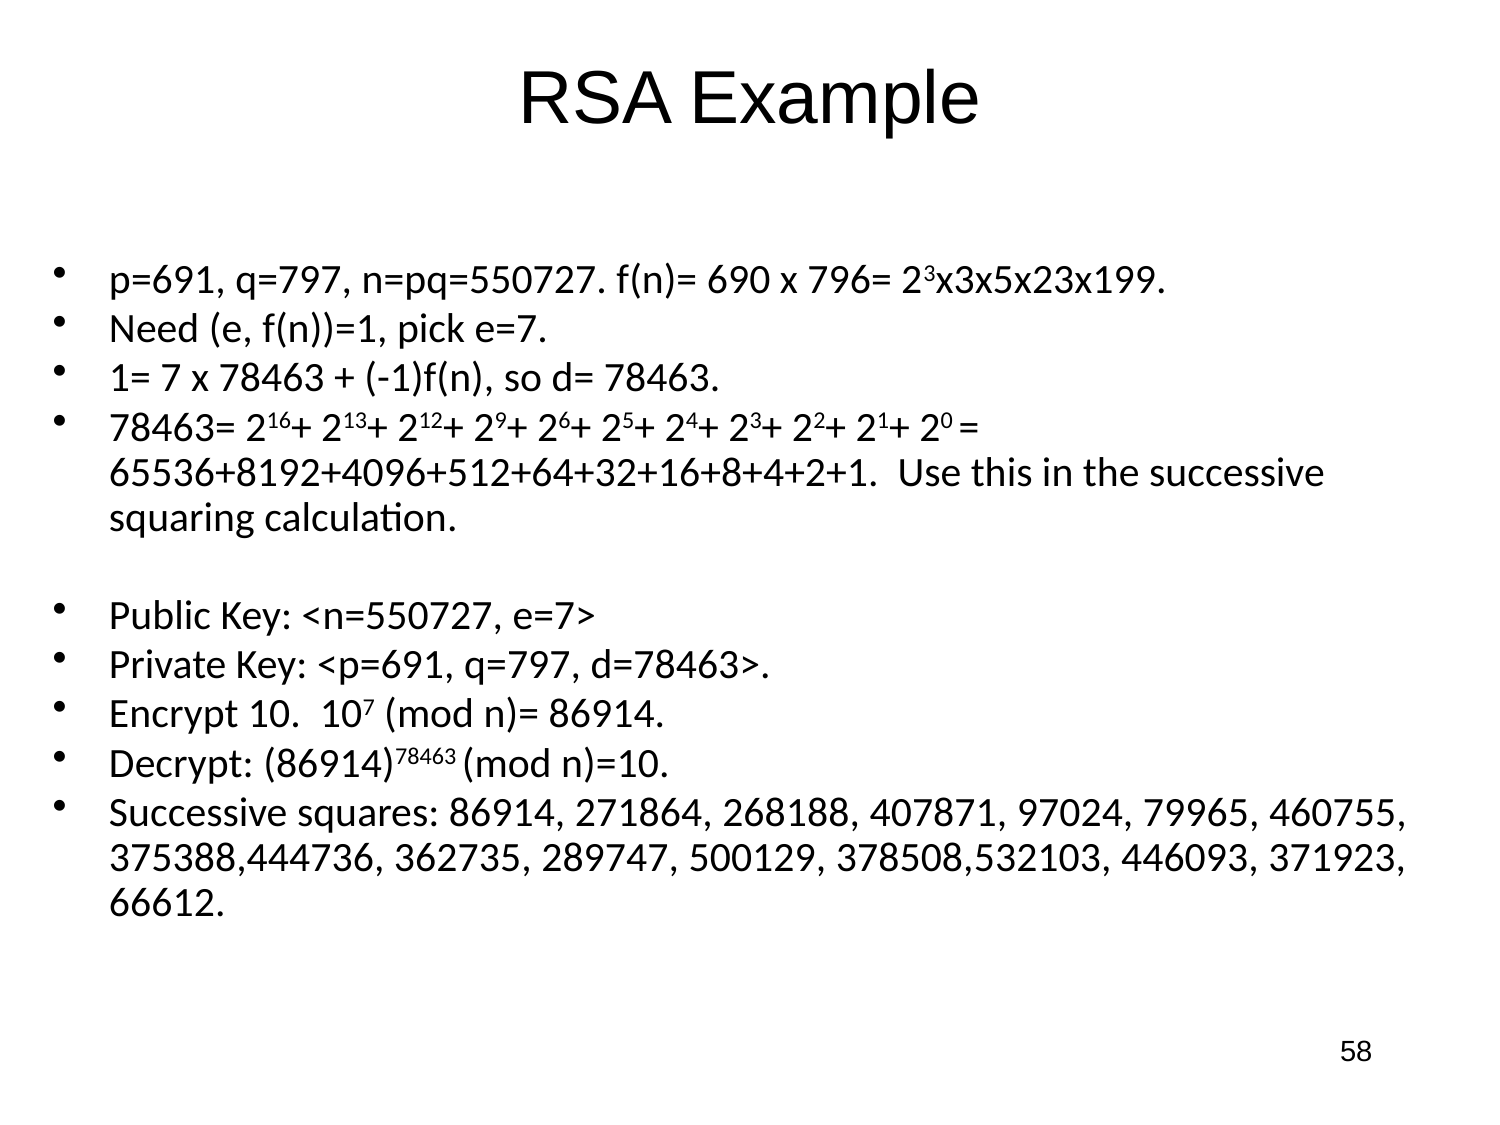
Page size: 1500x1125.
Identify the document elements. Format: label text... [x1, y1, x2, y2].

title RSA Example [112, 24, 1388, 163]
list p=691, q=797, n=pq=550727. f(n)= 690 x 796= 23x3x5x23x199. Need (e, f(n))=1, pick e=7. 1= 7 x 78463 + (-1)f(n), so d= 78463. 78463= 216+ 213+ 212+ 29+ 26+ 25+ 24+ 23+ 22+ 21+ 20 = 65536+8192+4096+512+64+32+16+8+4+2+1. Use this in the successive squaring calculation. Public Key: <n=550727, e=7> Private Key: <p=691, q=797, d=78463>. Encrypt 10. 107 (mod n)= 86914. Decrypt: (86914)78463 (mod n)=10. Successive squares: 86914, 271864, 268188, 407871, 97024, 79965, 460755, 375388,444736, 362735, 289747, 500129, 378508,532103, 446093, 371923, 66612. [37, 249, 1463, 988]
slide_number 58 [1074, 1024, 1388, 1101]
